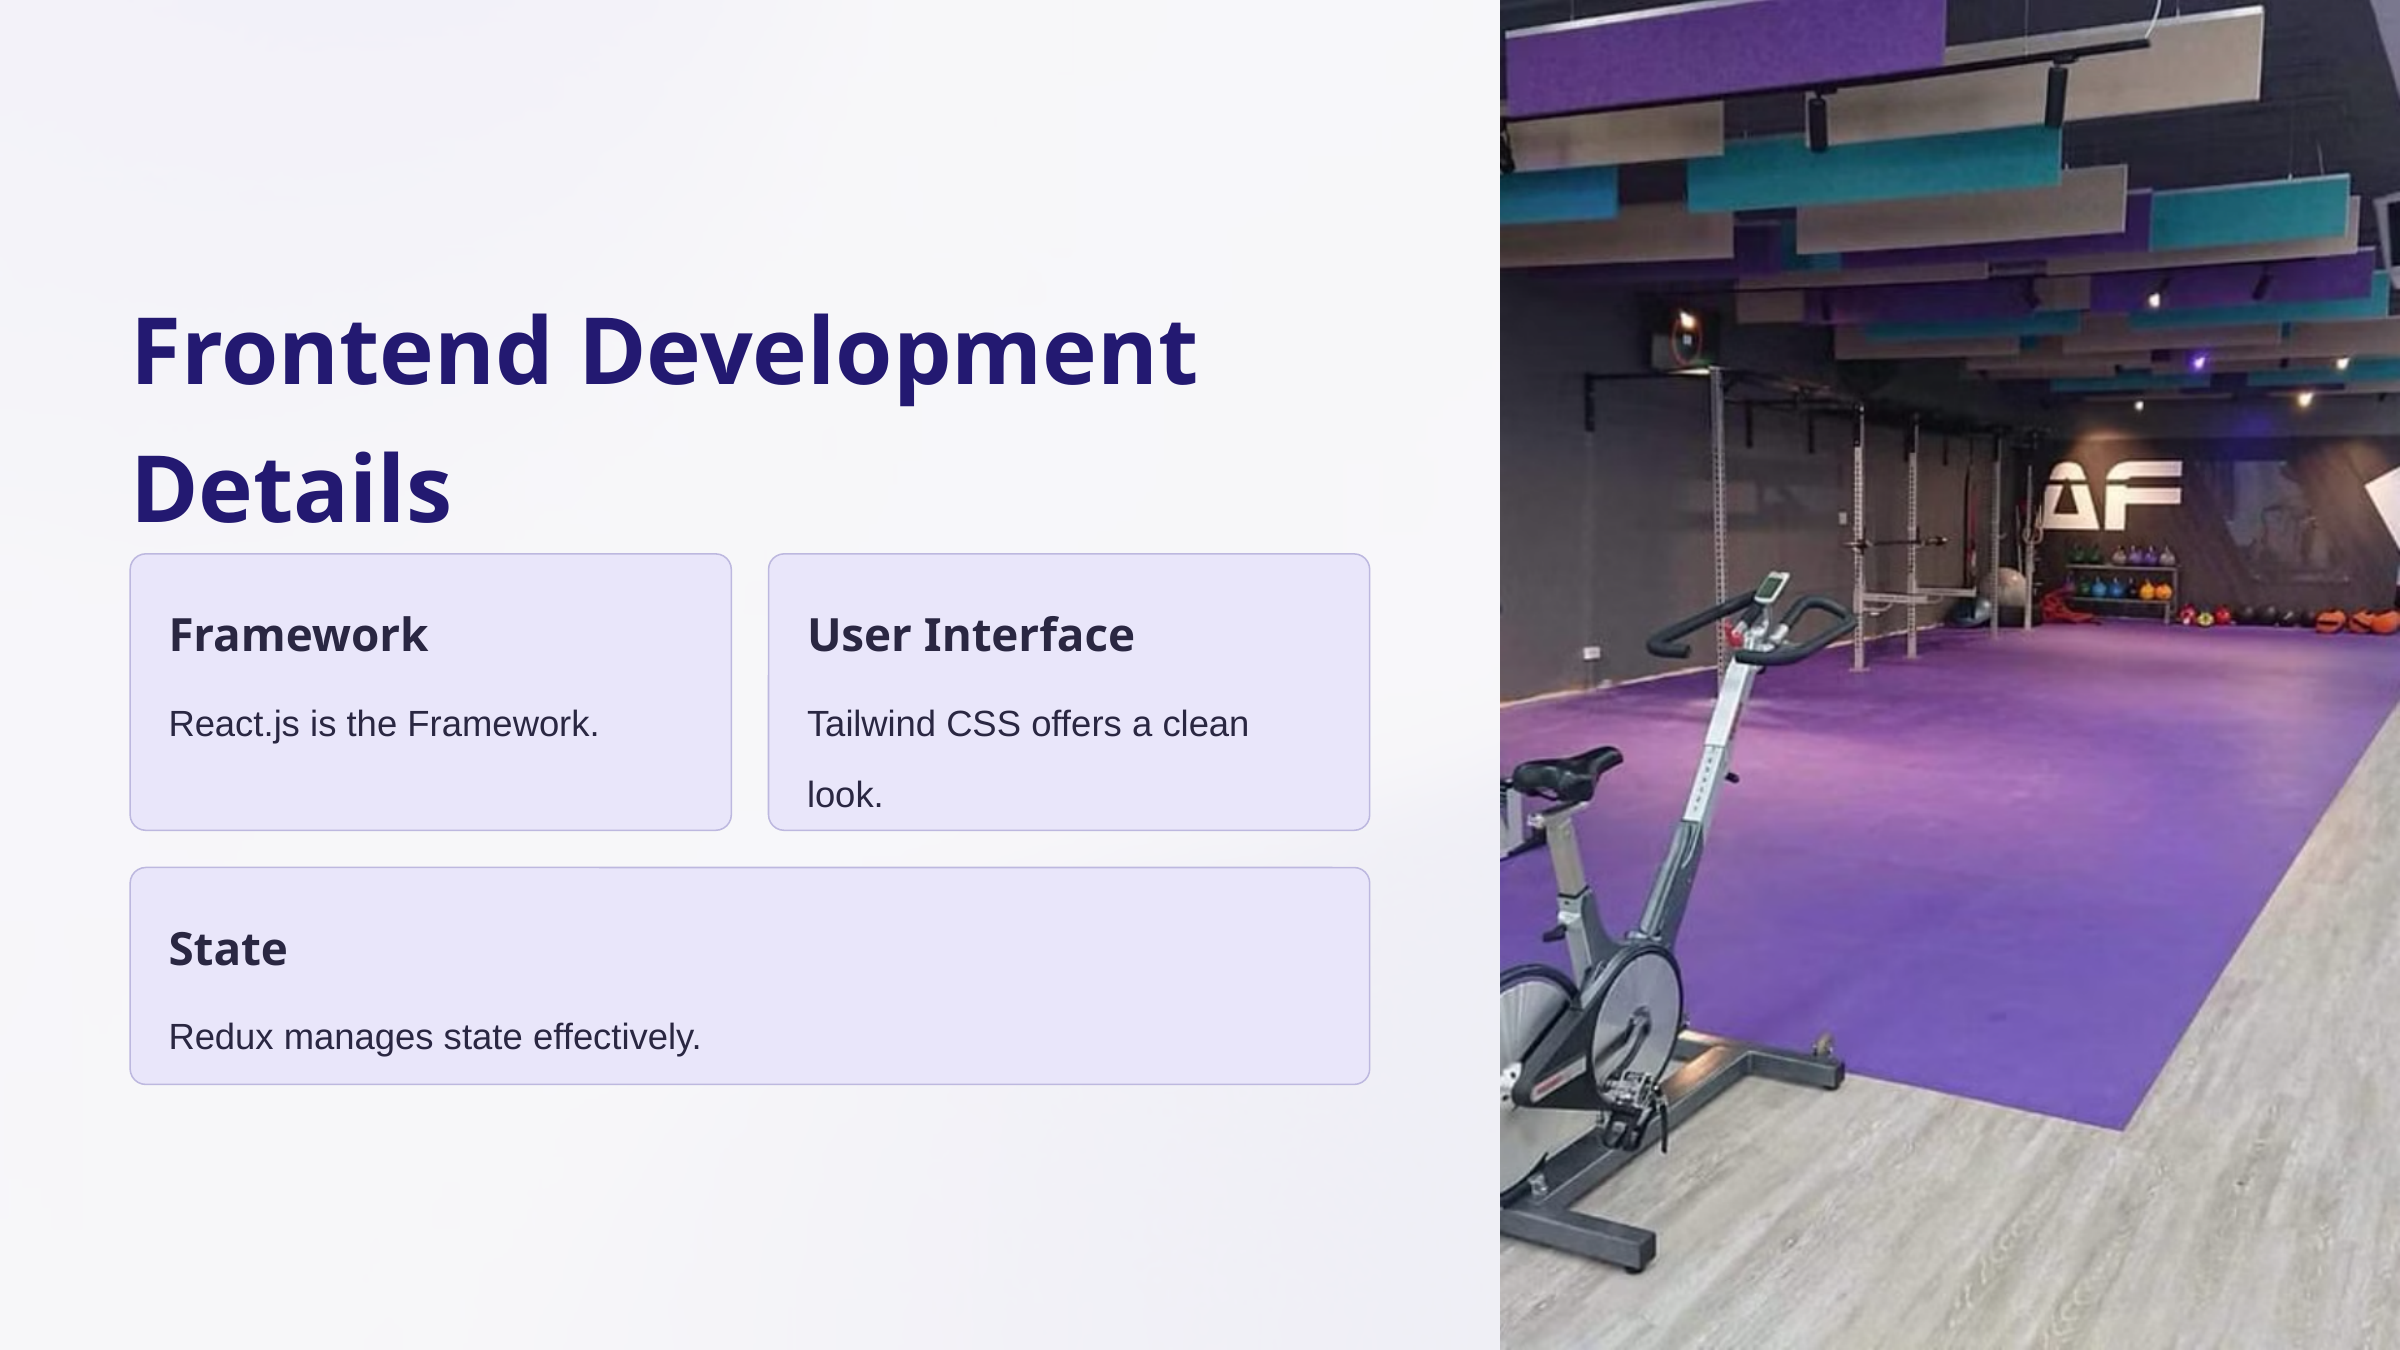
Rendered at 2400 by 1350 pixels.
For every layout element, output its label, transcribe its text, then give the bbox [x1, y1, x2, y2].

text_box [768, 553, 1370, 831]
text_box Framework [168, 592, 634, 651]
text_box React.js is the Framework. [168, 672, 693, 733]
text_box Redux manages state effectively. [168, 986, 1332, 1046]
text_box [130, 867, 1370, 1085]
text_box [130, 553, 732, 831]
text_box User Interface [806, 592, 1273, 651]
text_box Tailwind CSS offers a clean look. [806, 672, 1332, 792]
picture [1499, 0, 2400, 1350]
text_box State [168, 905, 634, 965]
text_box Frontend Development Details [130, 265, 1370, 499]
